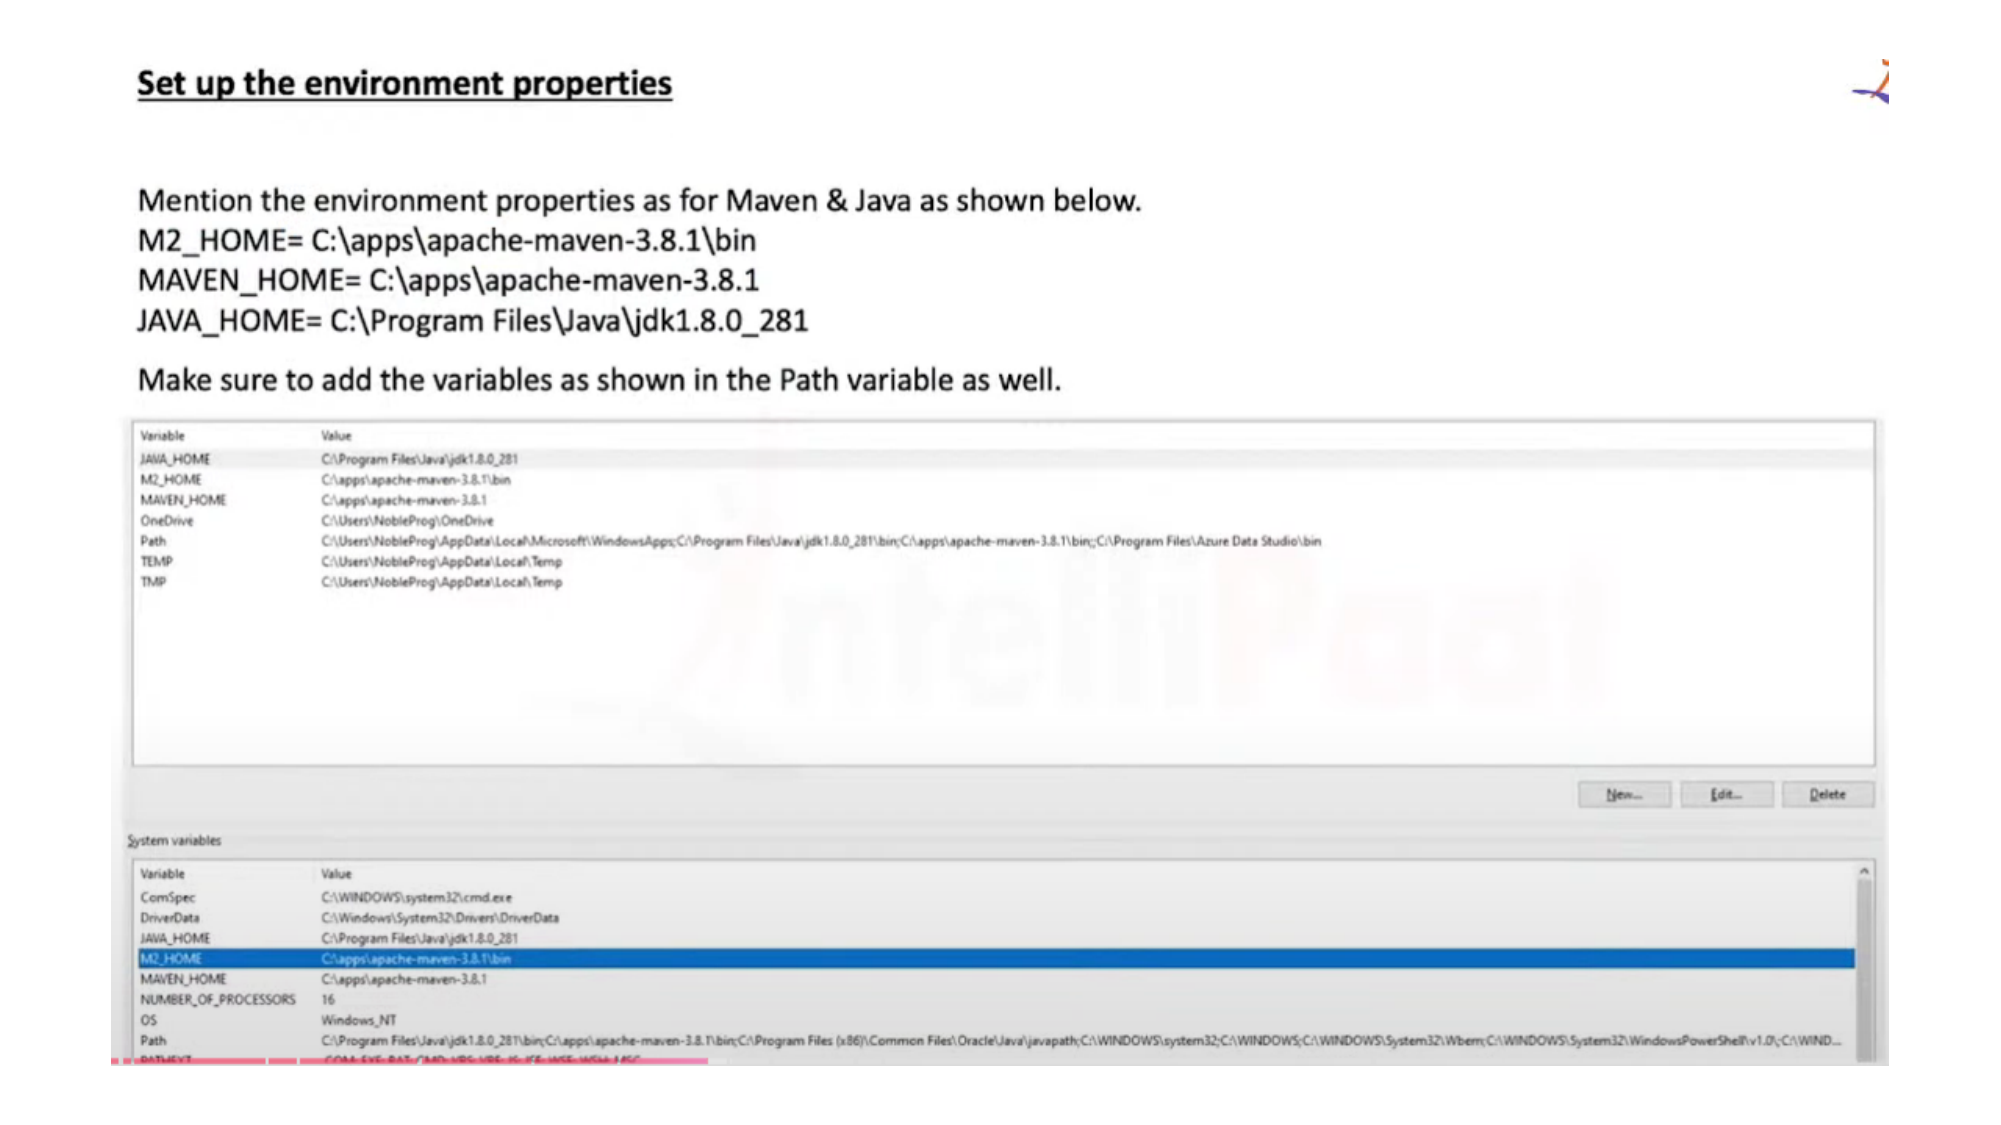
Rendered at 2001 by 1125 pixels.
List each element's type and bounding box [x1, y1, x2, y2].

picture [111, 59, 1889, 1066]
